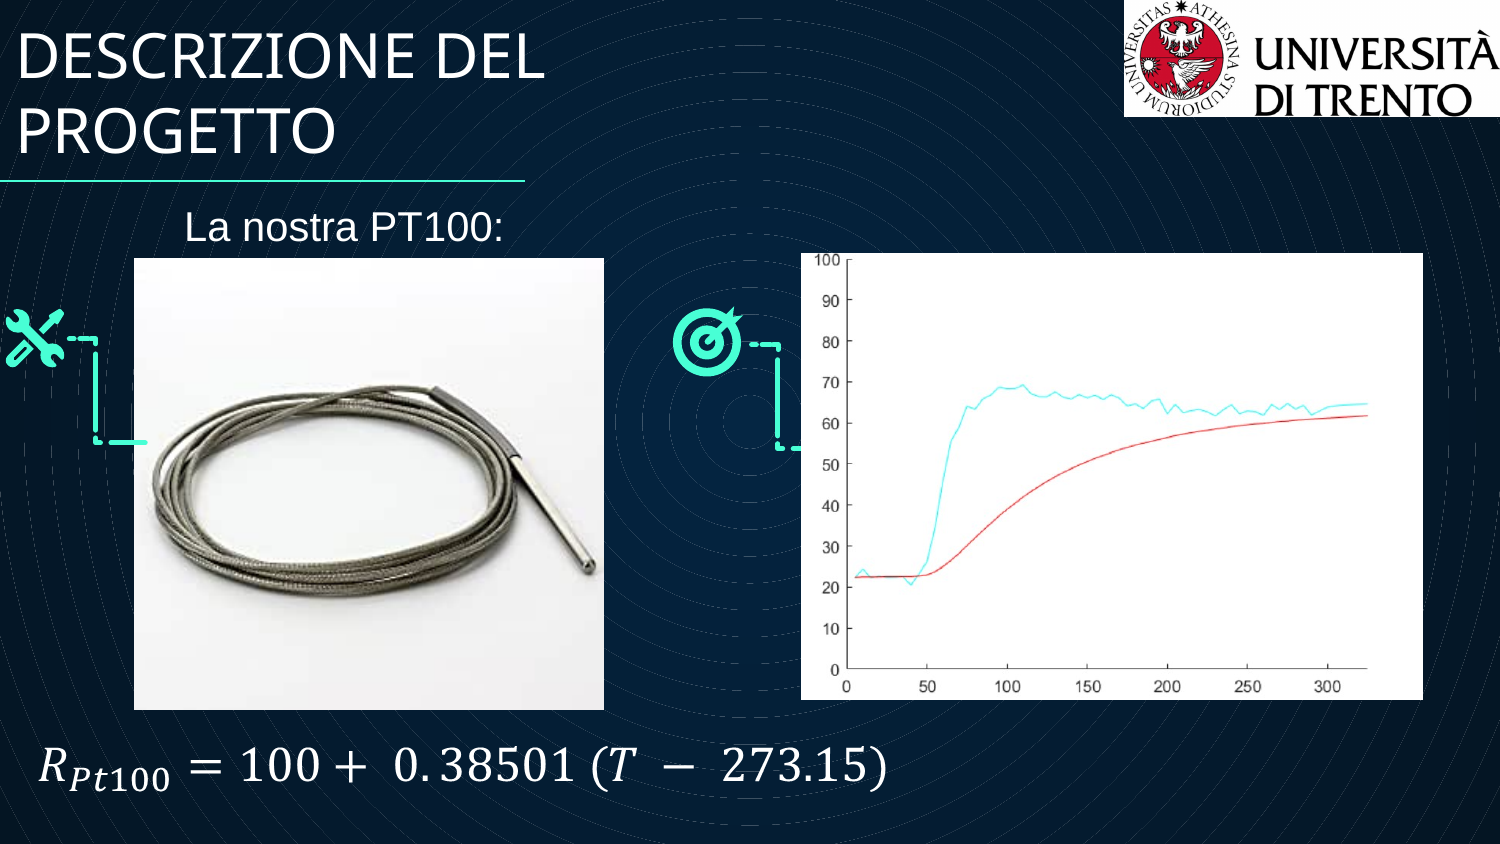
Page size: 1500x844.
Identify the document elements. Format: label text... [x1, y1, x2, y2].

picture [801, 253, 1424, 701]
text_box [4, 308, 66, 368]
picture [1124, 0, 1500, 117]
text_box [0, 724, 926, 801]
text_box [672, 306, 744, 377]
text_box La nostra PT100: [169, 192, 899, 258]
picture [134, 257, 604, 710]
title DESCRIZIONE DEL PROGETTO [0, 81, 580, 181]
